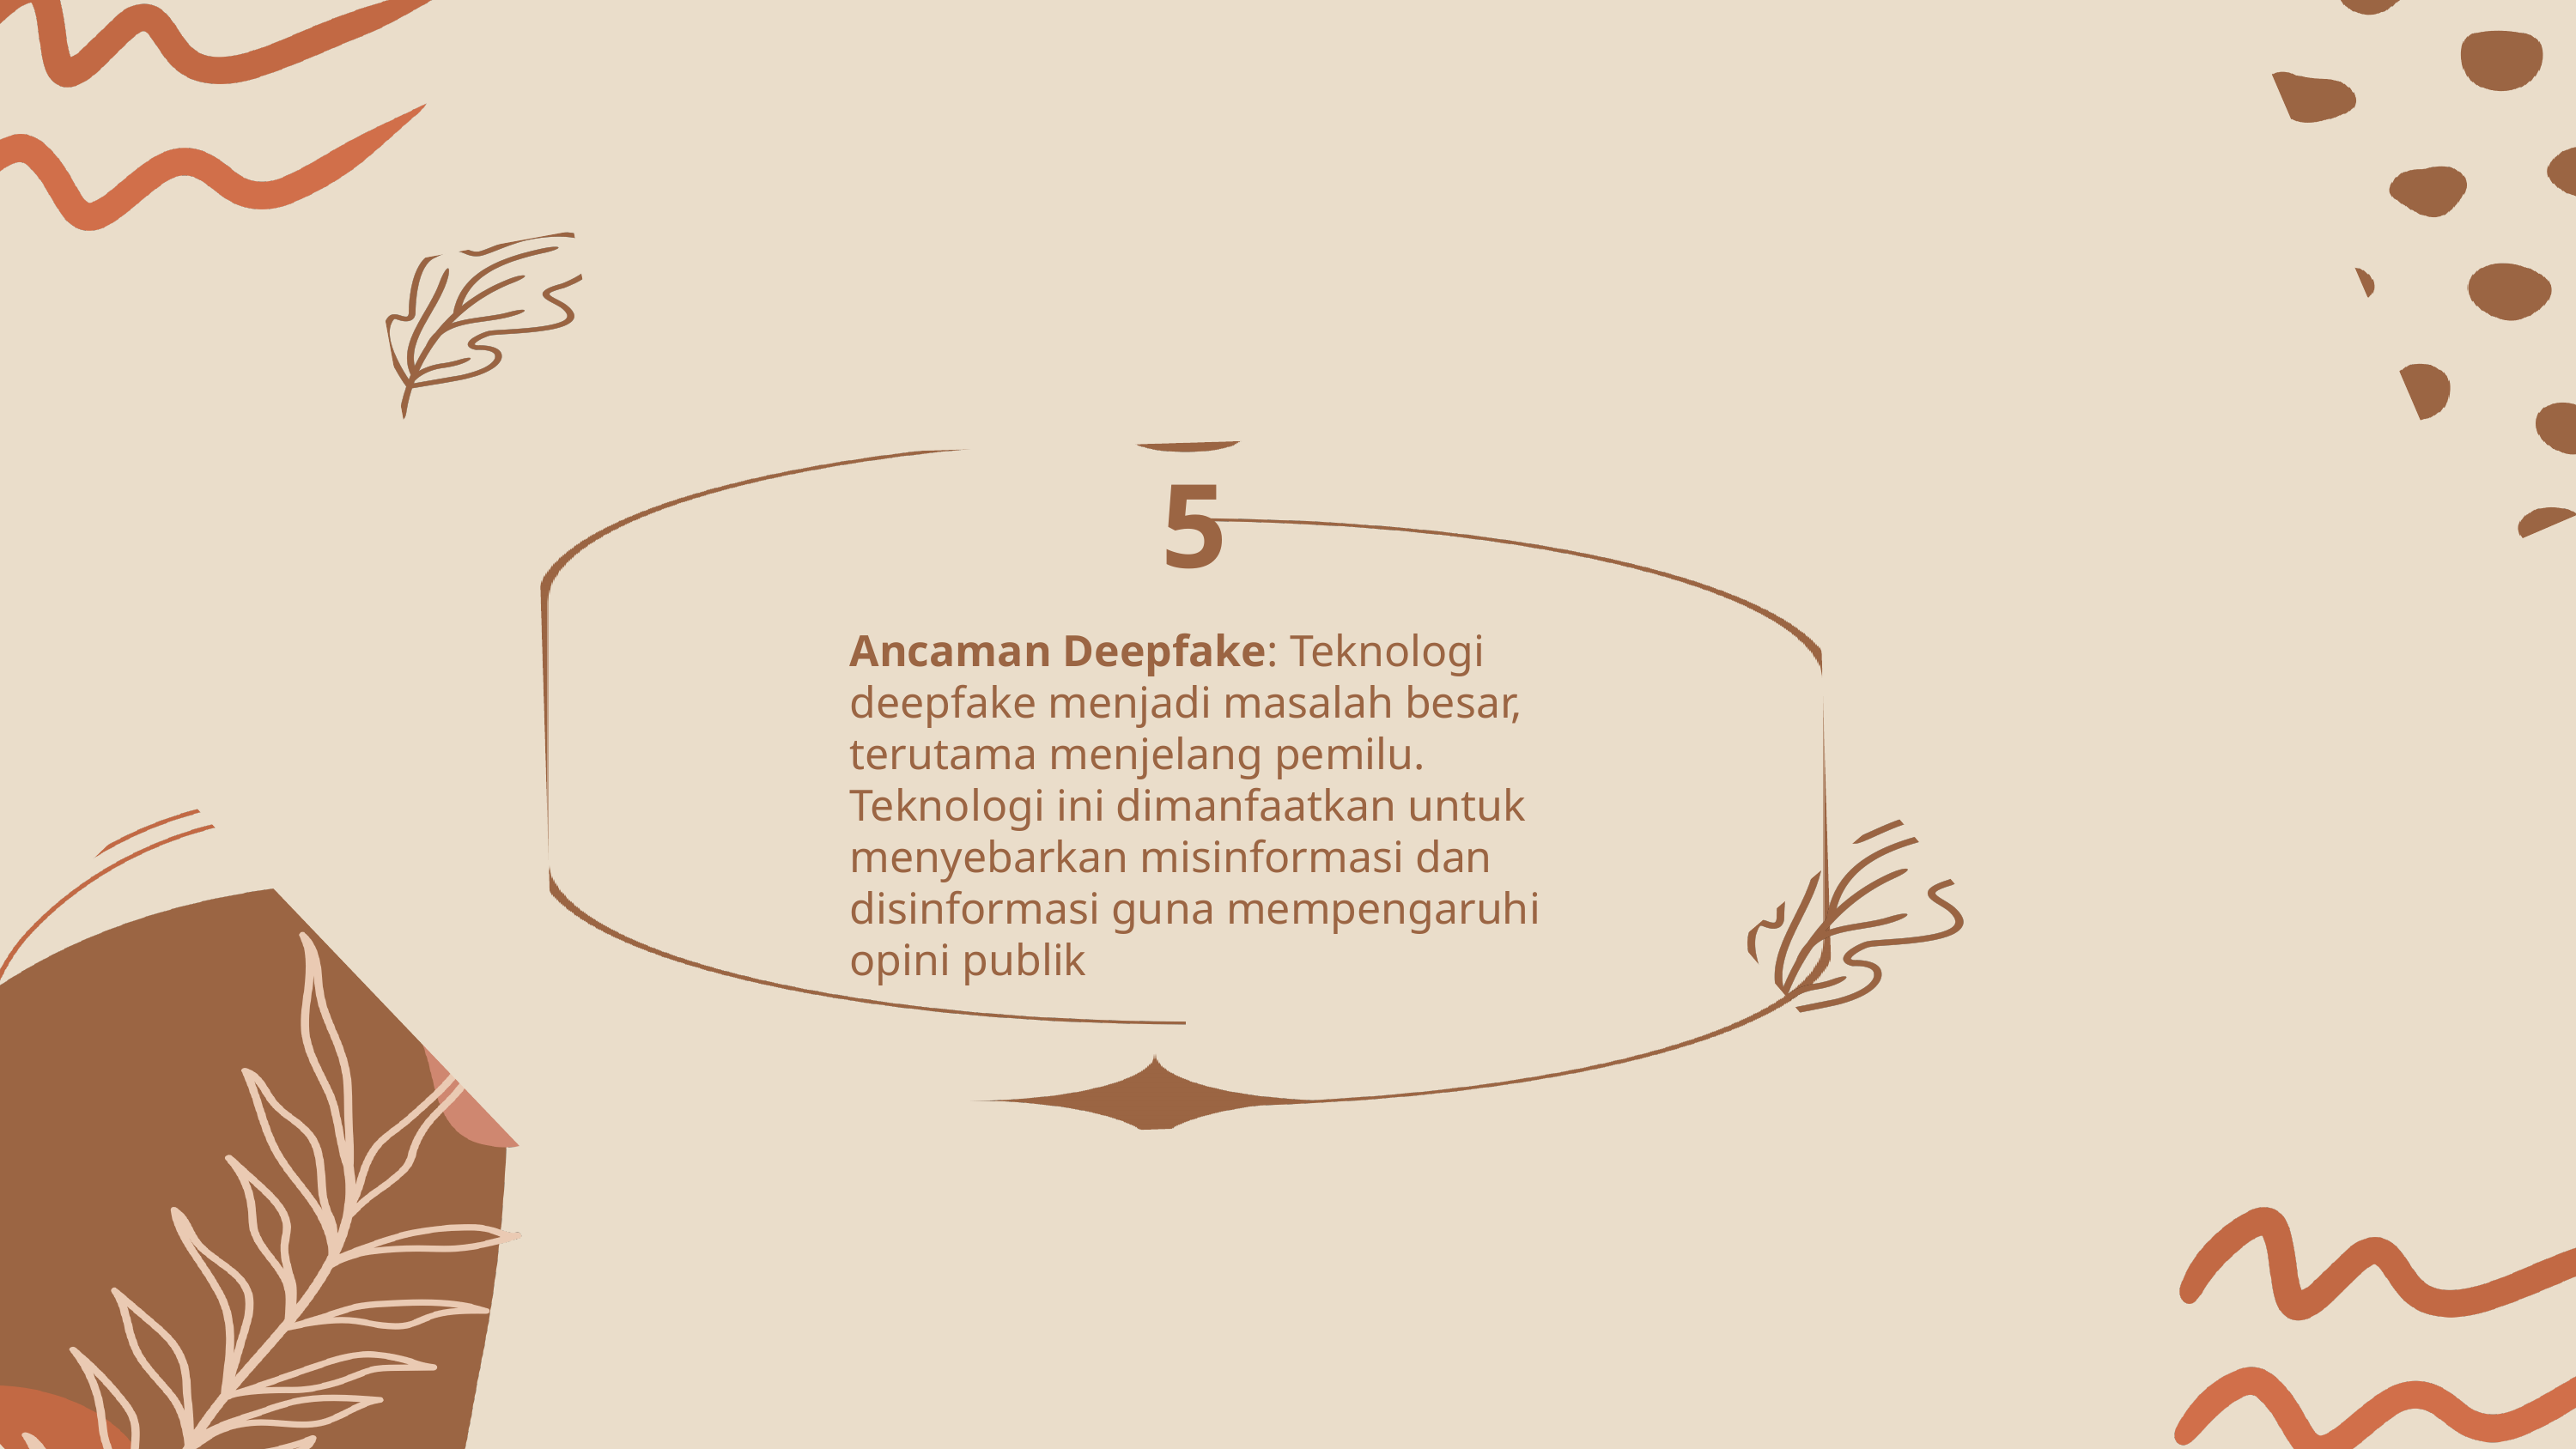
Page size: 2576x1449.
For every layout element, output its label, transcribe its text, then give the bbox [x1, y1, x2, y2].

text_box [1738, 809, 1996, 1062]
text_box [2173, 1203, 2576, 1449]
text_box [537, 423, 1836, 1148]
text_box Ancaman Deepfake: Teknologi deepfake menjadi masalah besar, terutama menjelang pemilu. Teknologi ini dimanfaatkan untuk menyebarkan misinformasi dan disinformasi guna mempengaruhi opini publik [836, 616, 1600, 991]
text_box [375, 230, 603, 423]
text_box [0, 0, 459, 235]
text_box [2250, 0, 2576, 557]
text_box [0, 783, 649, 1449]
text_box 5 [1148, 445, 1352, 597]
